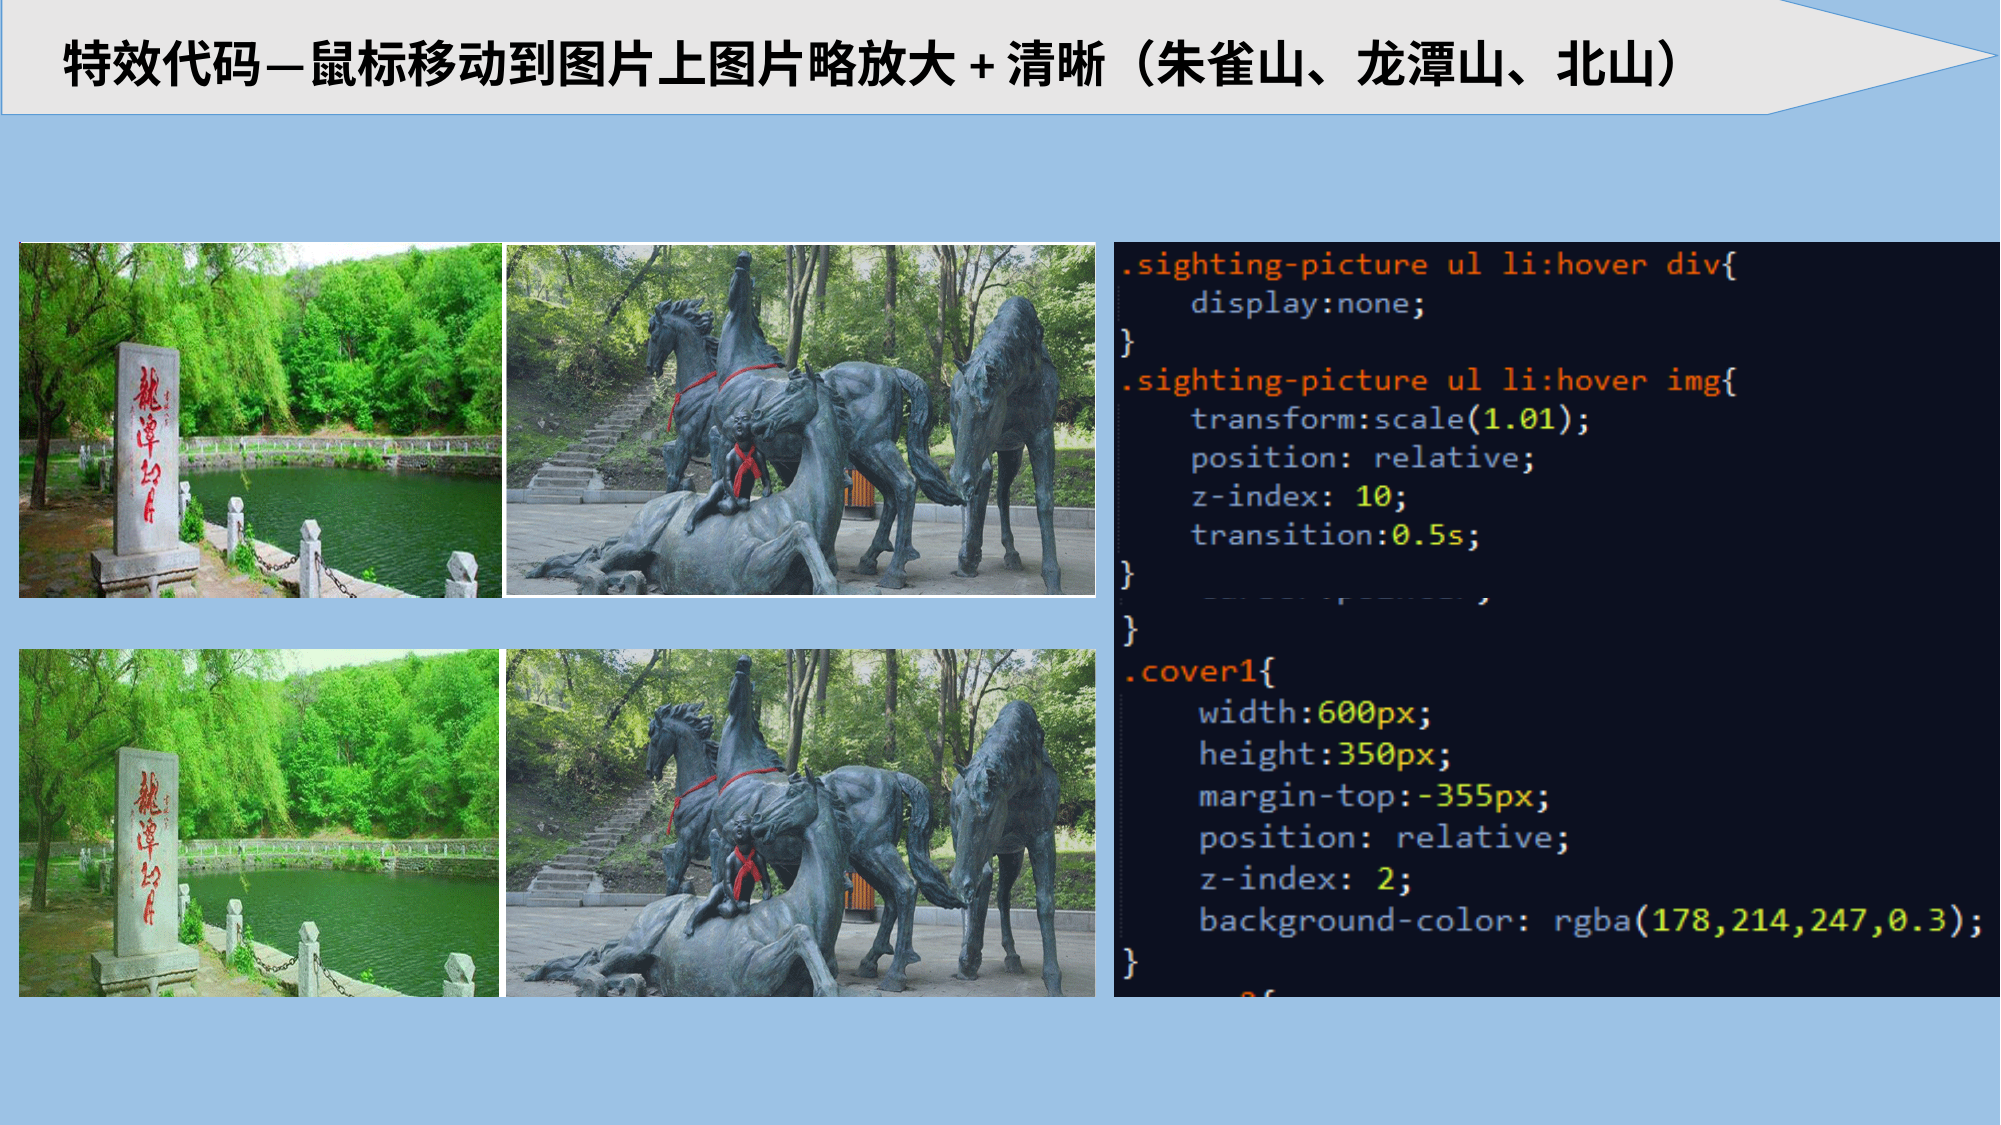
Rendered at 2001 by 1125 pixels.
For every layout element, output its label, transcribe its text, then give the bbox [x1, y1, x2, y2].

text_box 特效代码—鼠标移动到图片上图片略放大+清晰（朱雀山、龙潭山、北山） [1, 0, 1999, 115]
picture [19, 242, 1096, 598]
picture [1114, 242, 2000, 997]
picture [19, 649, 1096, 997]
